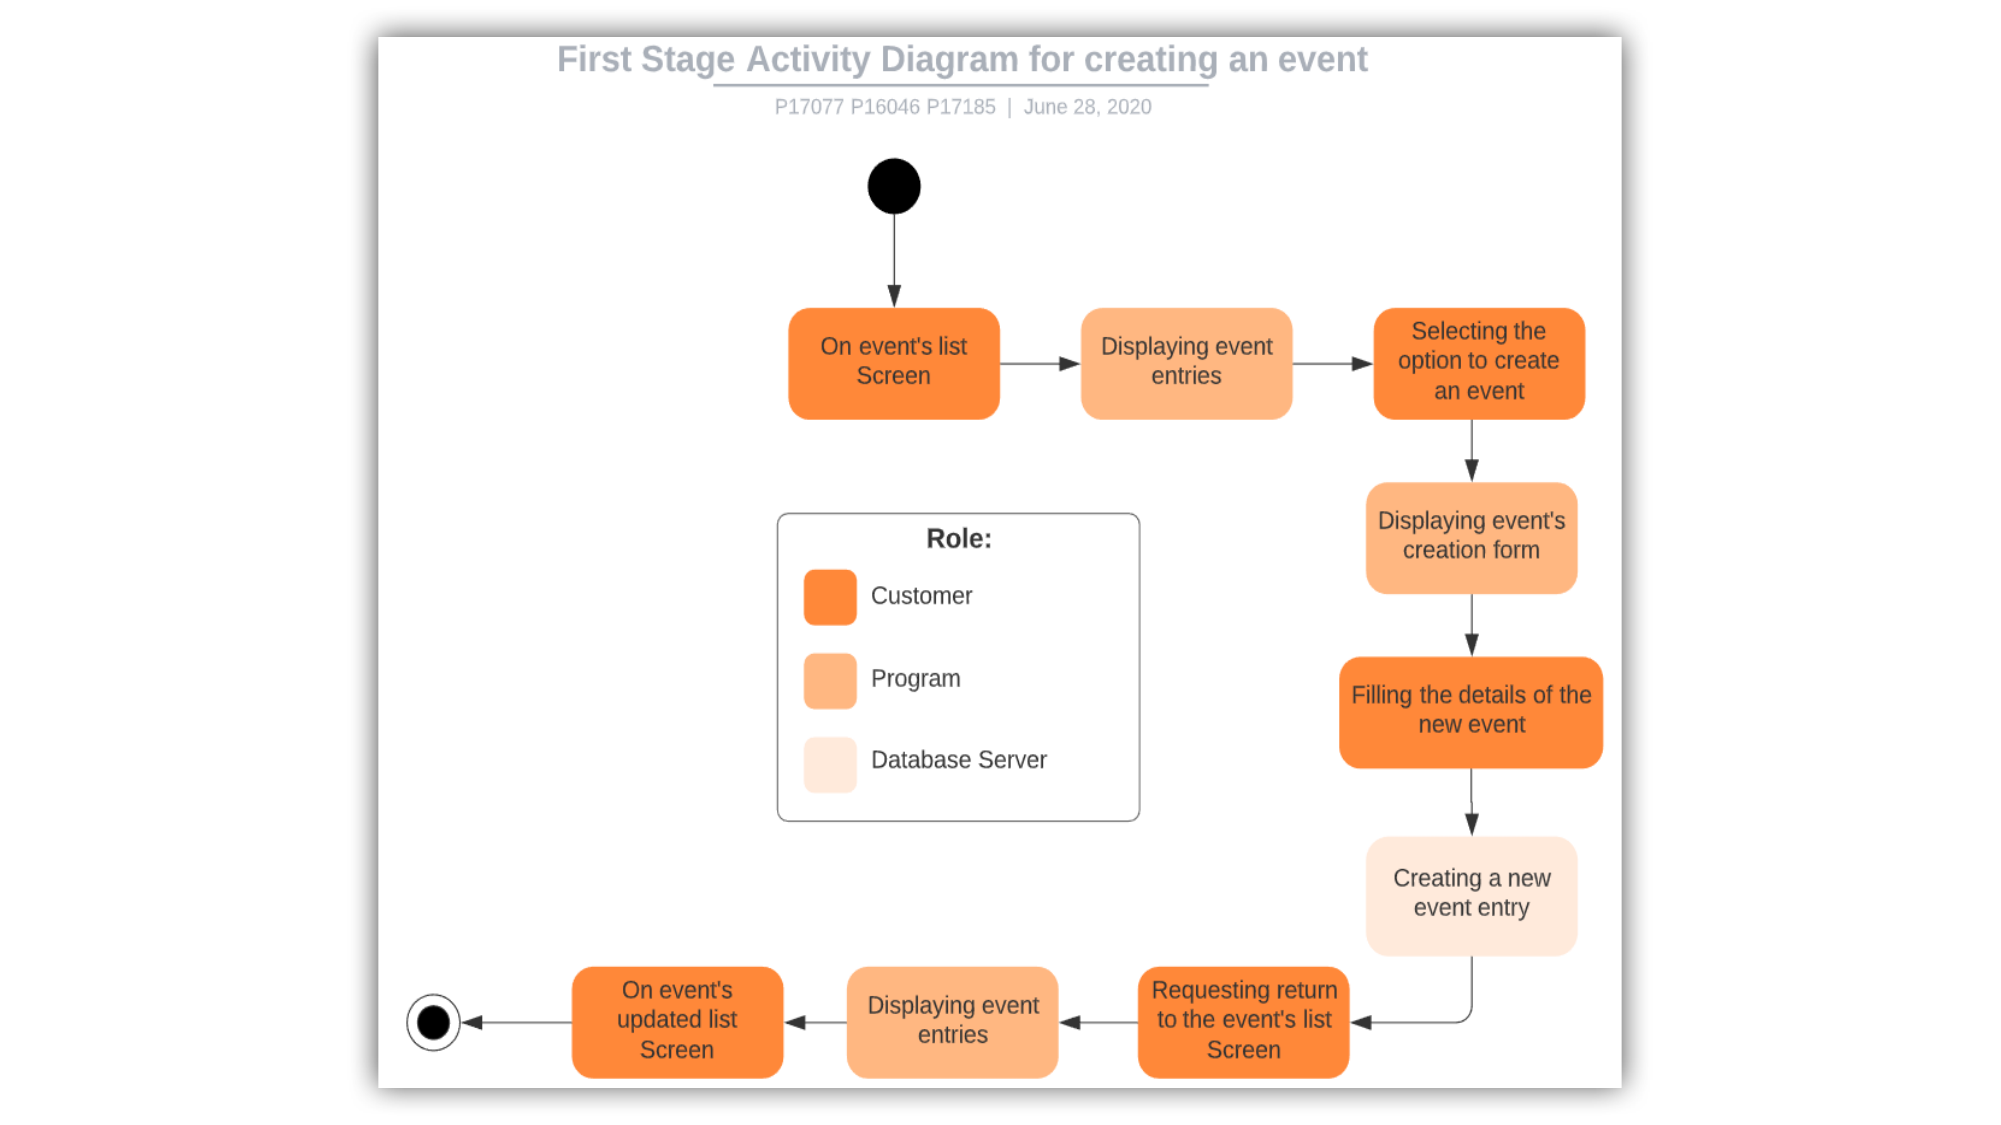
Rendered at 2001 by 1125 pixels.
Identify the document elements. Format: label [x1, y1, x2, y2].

picture [378, 37, 1622, 1088]
